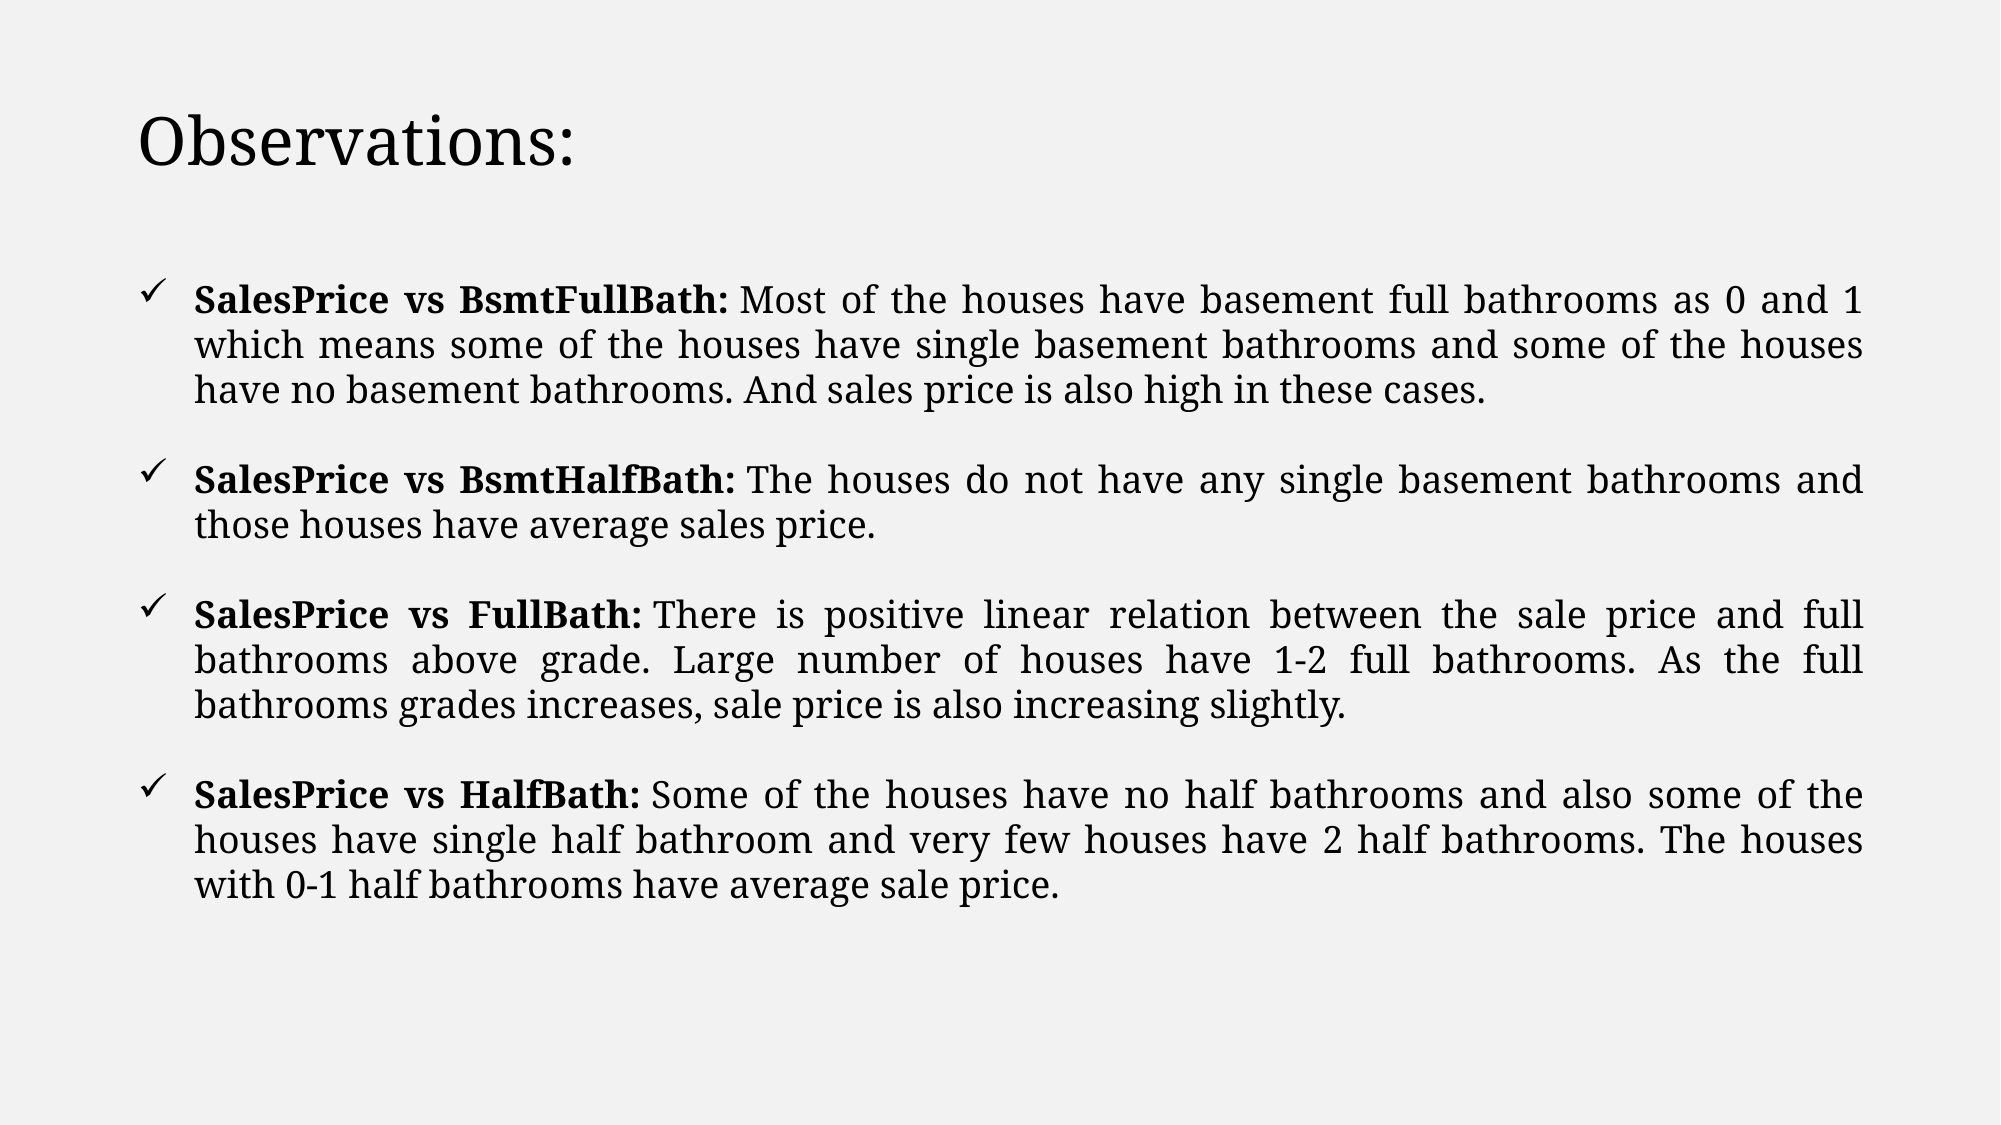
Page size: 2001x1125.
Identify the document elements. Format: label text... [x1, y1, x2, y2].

text_box SalesPrice vs BsmtFullBath: Most of the houses have basement full bathrooms as 0 and 1 which means some of the houses have single basement bathrooms and some of the houses have no basement bathrooms. And sales price is also high in these cases. SalesPrice vs BsmtHalfBath: The houses do not have any single basement bathrooms and those houses have average sales price. SalesPrice vs FullBath: There is positive linear relation between the sale price and full bathrooms above grade. Large number of houses have 1-2 full bathrooms. As the full bathrooms grades increases, sale price is also increasing slightly. SalesPrice vs HalfBath: Some of the houses have no half bathrooms and also some of the houses have single half bathroom and very few houses have 2 half bathrooms. The houses with 0-1 half bathrooms have average sale price. [123, 268, 1880, 913]
text_box Observations: [123, 91, 1877, 187]
